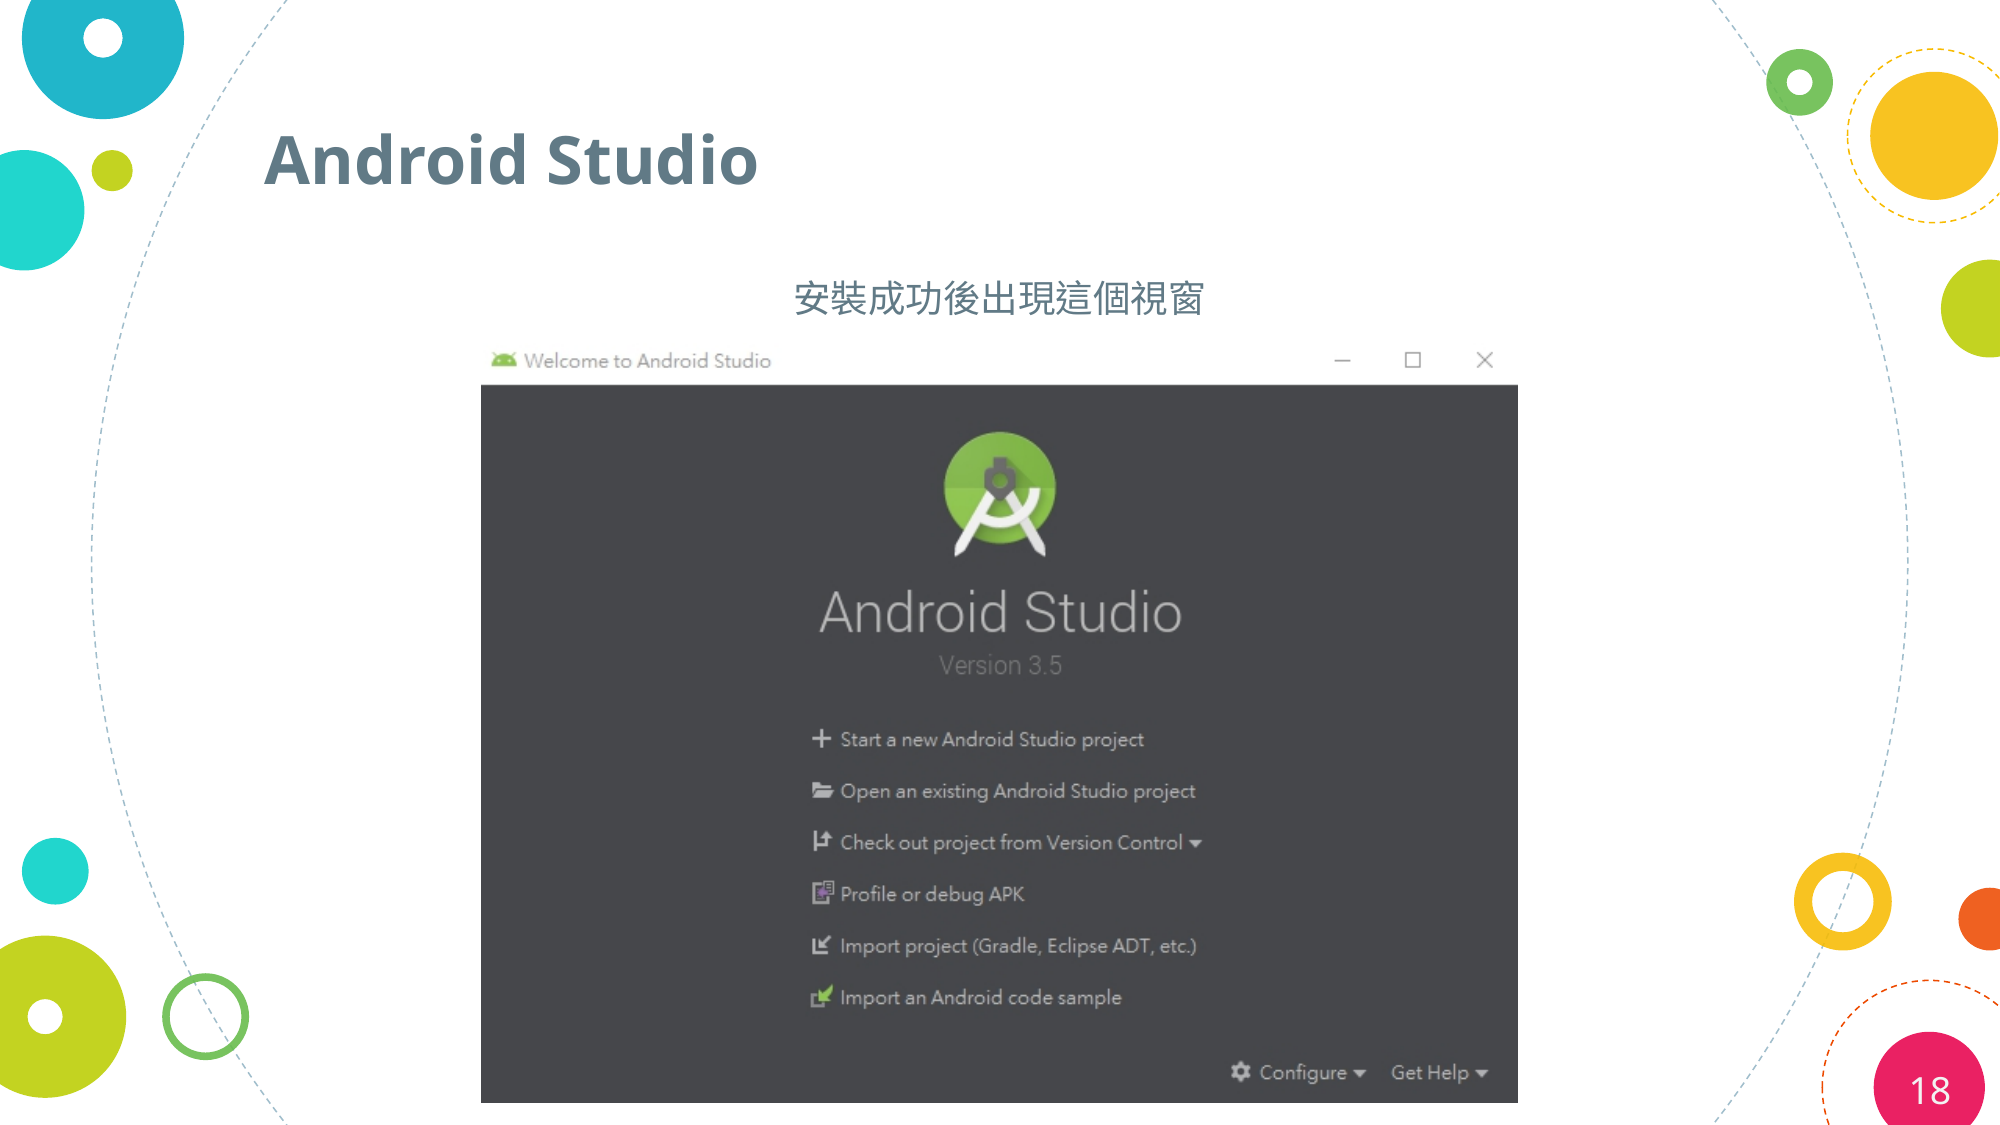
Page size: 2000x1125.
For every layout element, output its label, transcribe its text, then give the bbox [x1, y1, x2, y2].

picture [481, 342, 1518, 1103]
text_box 安裝成功後出現這個視窗 [778, 267, 1222, 327]
slide_number 18 [1885, 1060, 1975, 1125]
title Android Studio [249, 45, 1750, 213]
